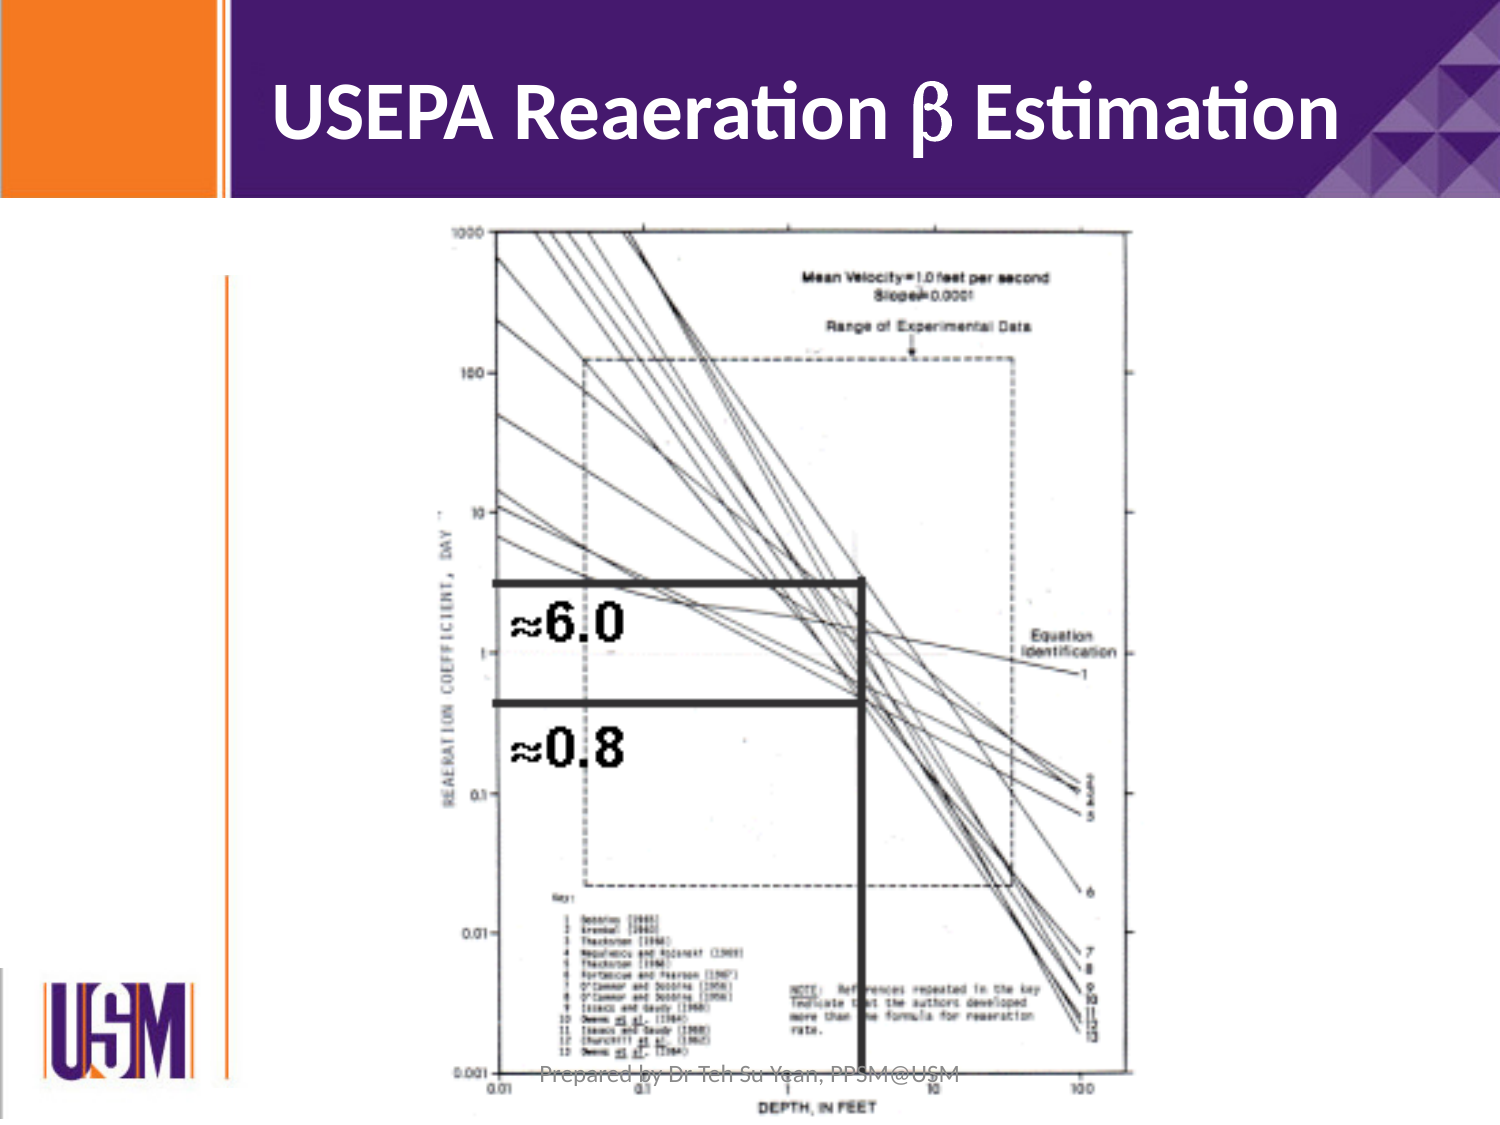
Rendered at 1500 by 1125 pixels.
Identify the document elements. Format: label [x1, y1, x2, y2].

picture [0, 0, 1500, 198]
picture [424, 218, 1151, 1125]
picture [0, 275, 252, 1119]
